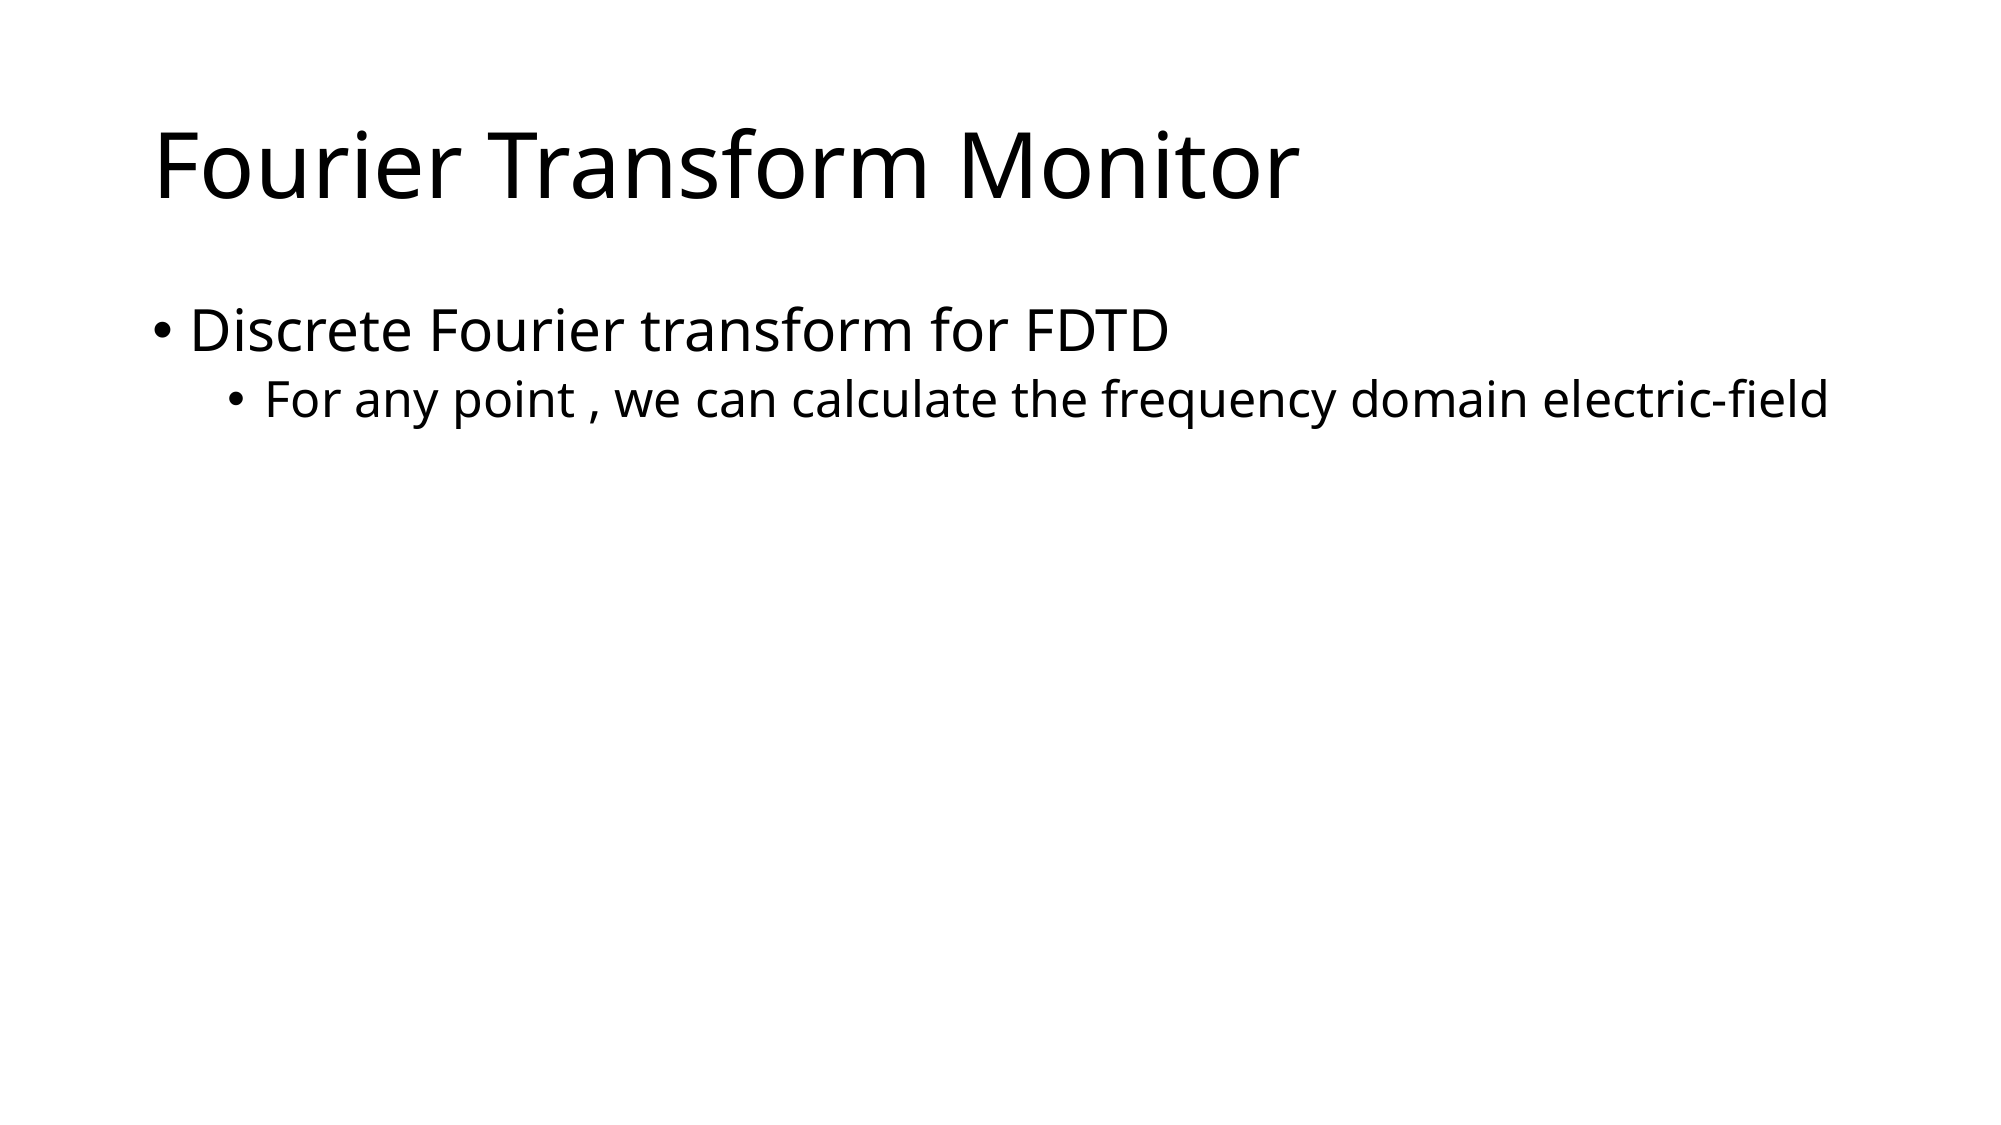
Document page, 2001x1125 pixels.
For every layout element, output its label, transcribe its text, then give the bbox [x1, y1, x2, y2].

title Fourier Transform Monitor [137, 59, 1863, 278]
